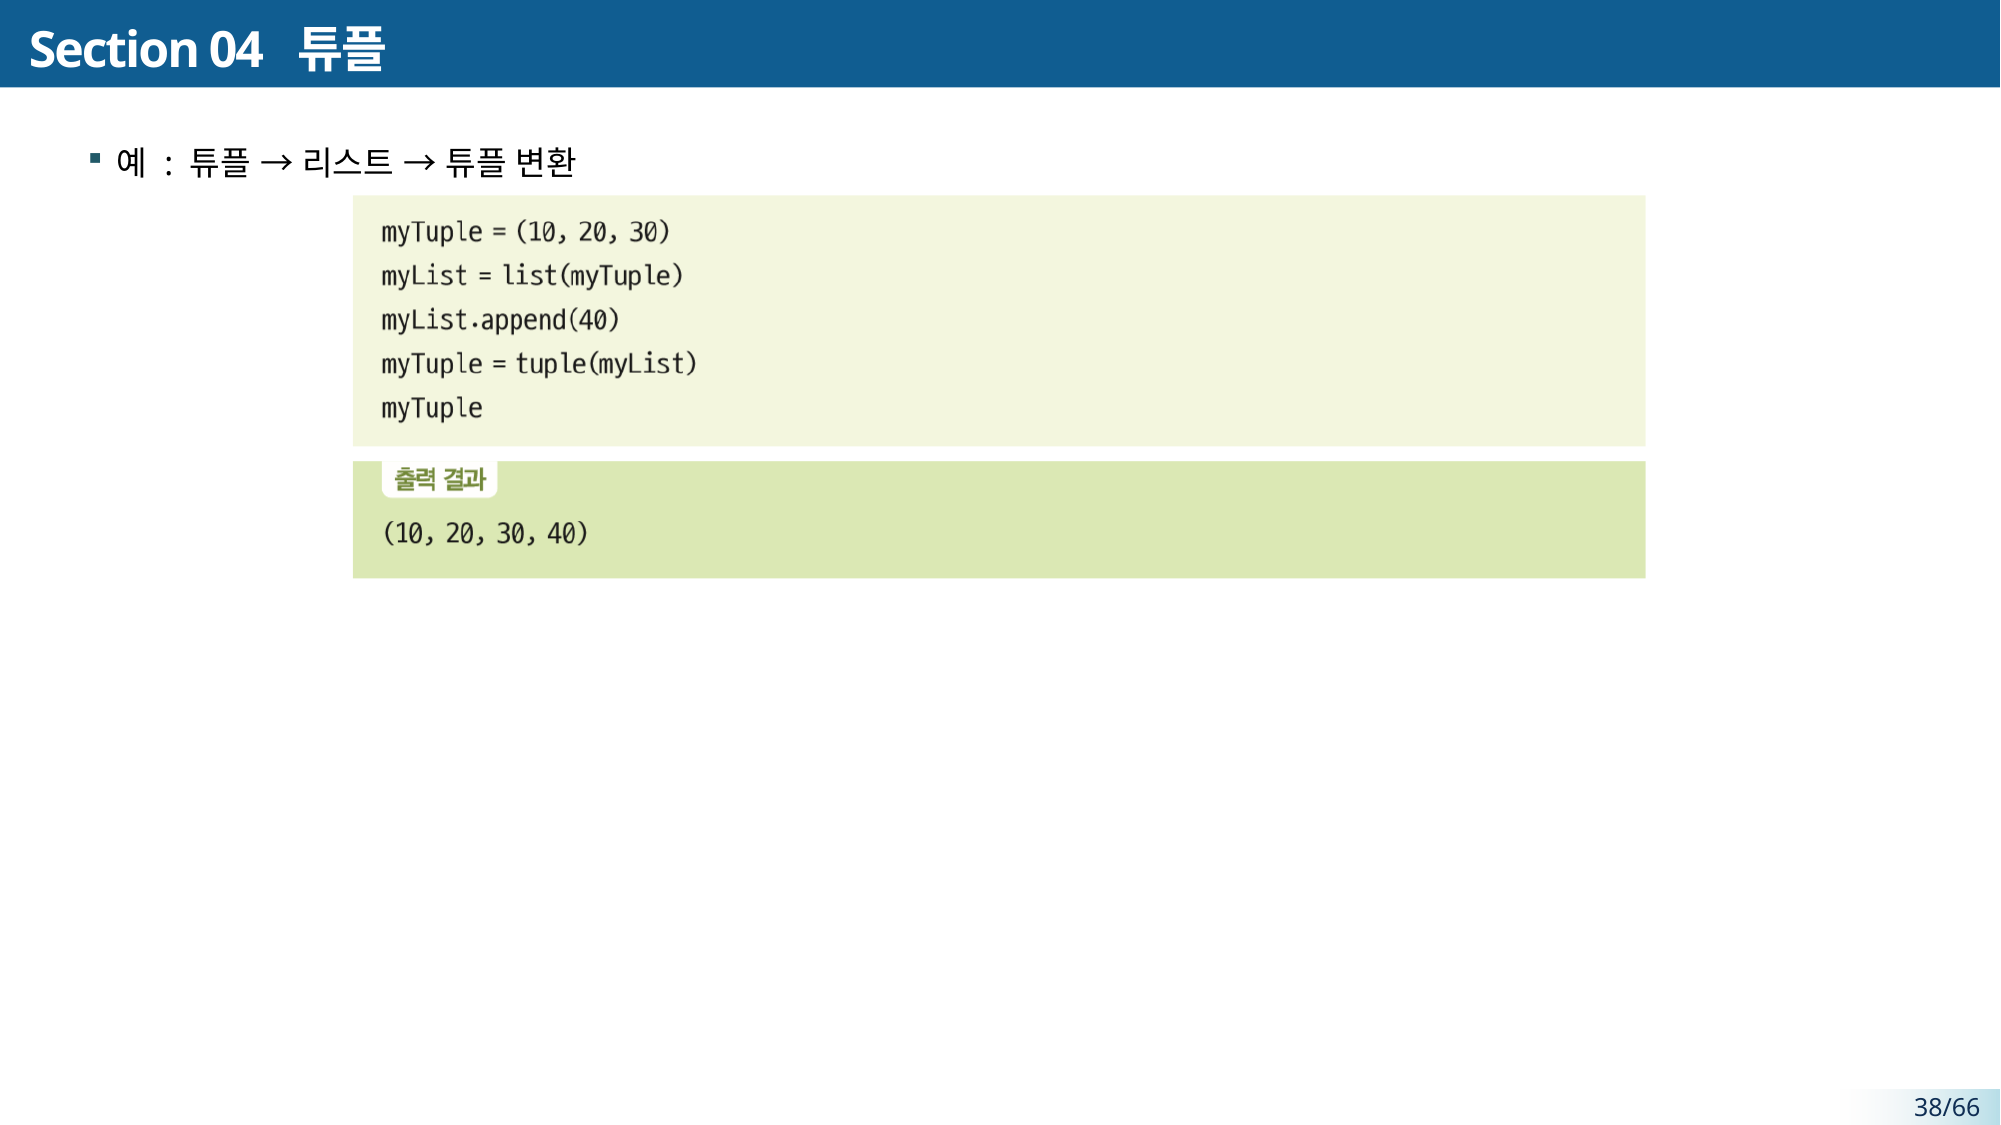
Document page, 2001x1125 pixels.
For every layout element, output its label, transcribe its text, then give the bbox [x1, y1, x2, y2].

title Section 04 튜플 [13, 8, 1717, 87]
picture [350, 193, 1650, 581]
list 예 : 튜플 → 리스트 → 튜플 변환 [13, 126, 1975, 1057]
